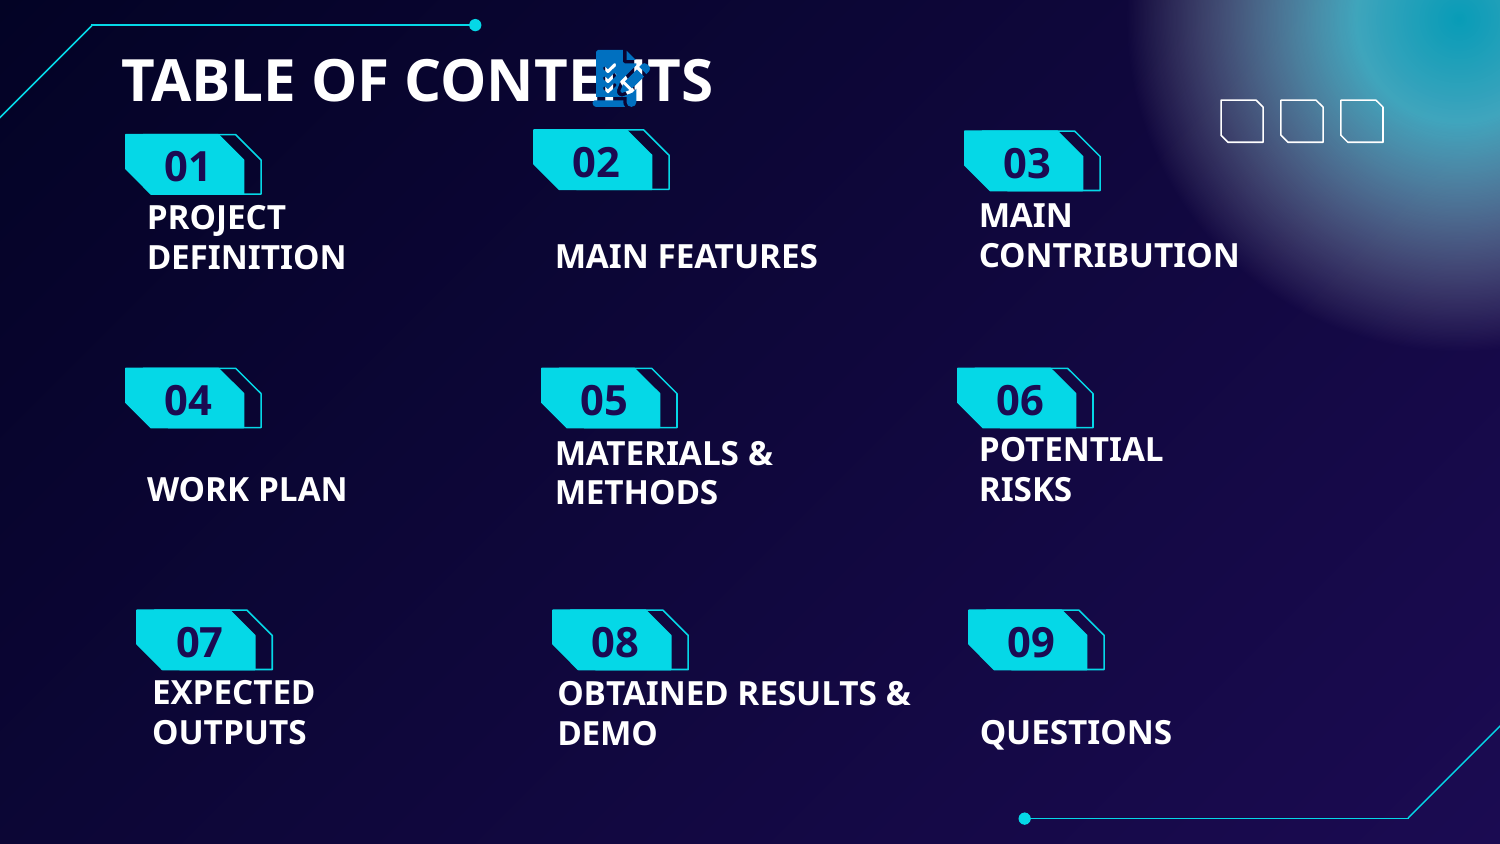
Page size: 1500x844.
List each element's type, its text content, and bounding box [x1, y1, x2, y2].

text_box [552, 609, 689, 670]
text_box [1220, 99, 1384, 143]
subtitle PROJECT DEFINITION [131, 232, 450, 292]
subtitle MAIN CONTRIBUTION [963, 231, 1281, 290]
subtitle POTENTIAL RISKS [963, 464, 1281, 524]
text_box QUESTIONS [964, 707, 1283, 766]
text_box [968, 609, 1105, 670]
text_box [125, 134, 262, 195]
title TABLE OF CONTENTS [106, 28, 1284, 200]
text_box EXPECTED OUTPUTS [137, 707, 455, 766]
text_box OBTAINED RESULTS & DEMO [542, 708, 1003, 767]
subtitle MAIN FEATURES [539, 231, 858, 291]
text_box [136, 609, 273, 670]
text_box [964, 130, 1101, 191]
subtitle MATERIALS & METHODS [539, 468, 874, 527]
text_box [125, 368, 262, 428]
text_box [541, 368, 678, 428]
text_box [533, 129, 670, 190]
subtitle WORK PLAN [132, 464, 450, 524]
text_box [592, 49, 651, 108]
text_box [957, 368, 1094, 428]
